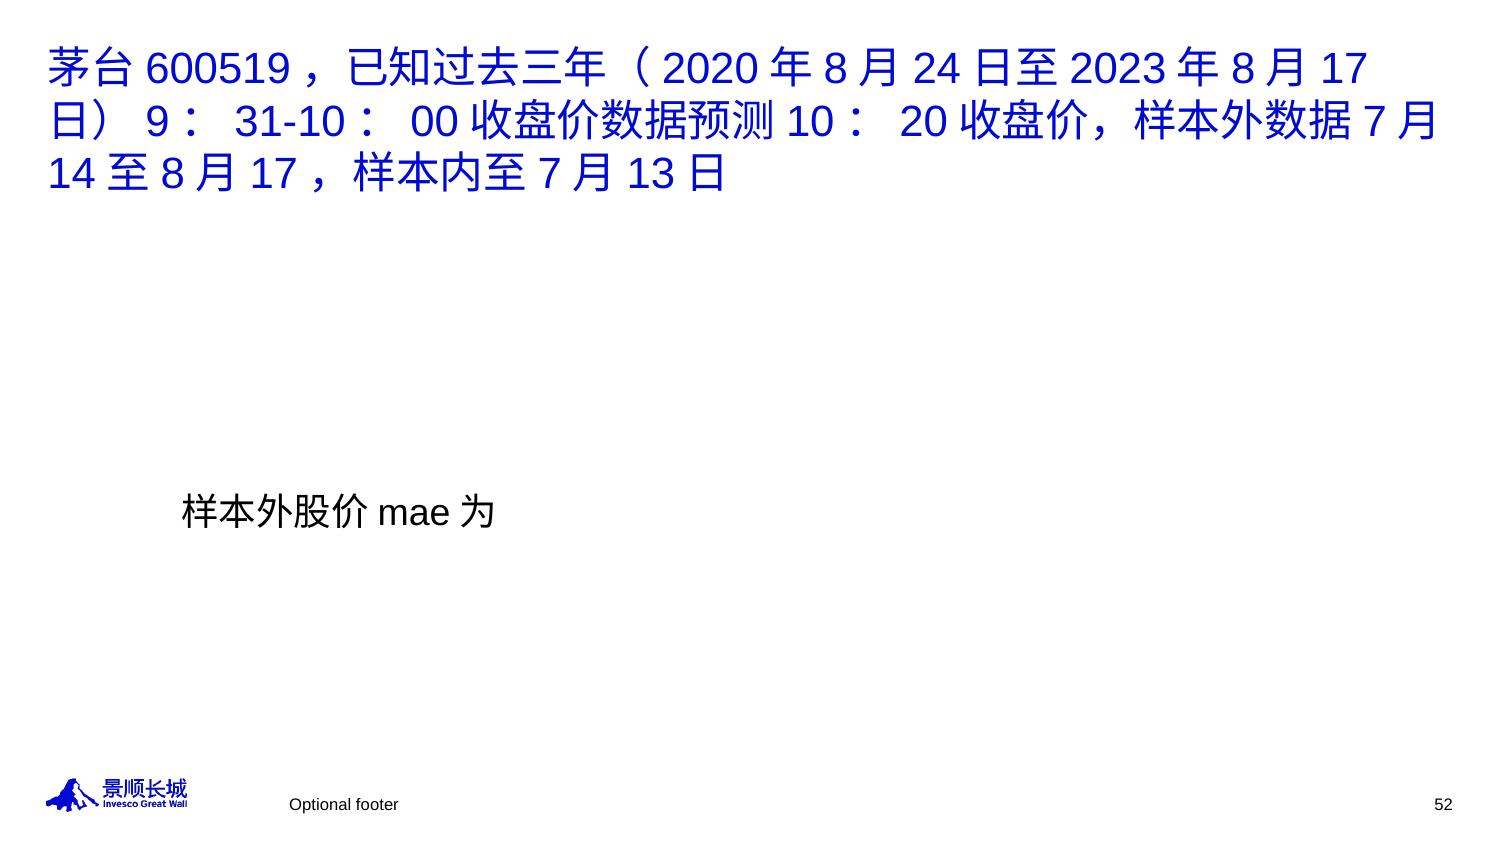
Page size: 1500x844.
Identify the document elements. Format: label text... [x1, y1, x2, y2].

picture [46, 778, 187, 812]
footer Optional footer [289, 792, 1258, 815]
text_box 样本外股价mae为 [181, 487, 1020, 533]
slide_number 52 [1394, 792, 1453, 815]
title 茅台600519，已知过去三年（2020年8月24日至2023年8月17日）9：31-10：00收盘价数据预测10：20收盘价，样本外数据7月14至8月17，样本内至7月13日 [47, 39, 1454, 148]
